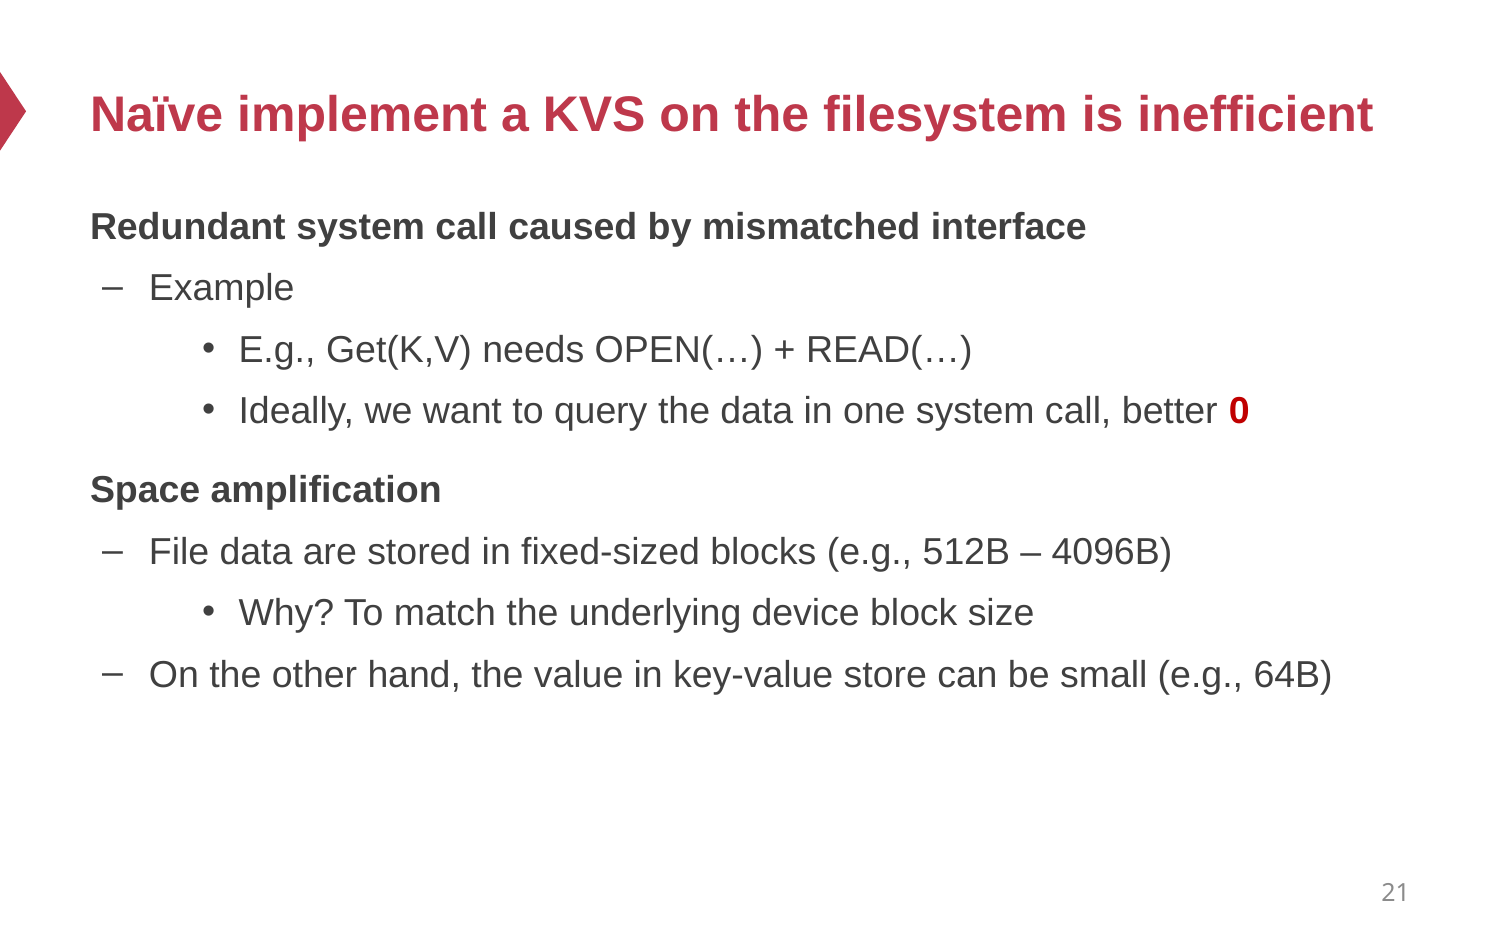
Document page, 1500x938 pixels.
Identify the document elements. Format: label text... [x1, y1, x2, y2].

list Redundant system call caused by mismatched interface Example E.g., Get(K,V) needs OPEN(…) + READ(…) Ideally, we want to query the data in one system call, better 0 Space amplification File data are stored in fixed-sized blocks (e.g., 512B – 4096B) Why? To match the underlying device block size On the other hand, the value in key-value store can be small (e.g., 64B) [75, 185, 1425, 919]
title Naïve implement a KVS on the filesystem is inefficient [75, 37, 1425, 185]
slide_number 21 [1074, 868, 1425, 919]
